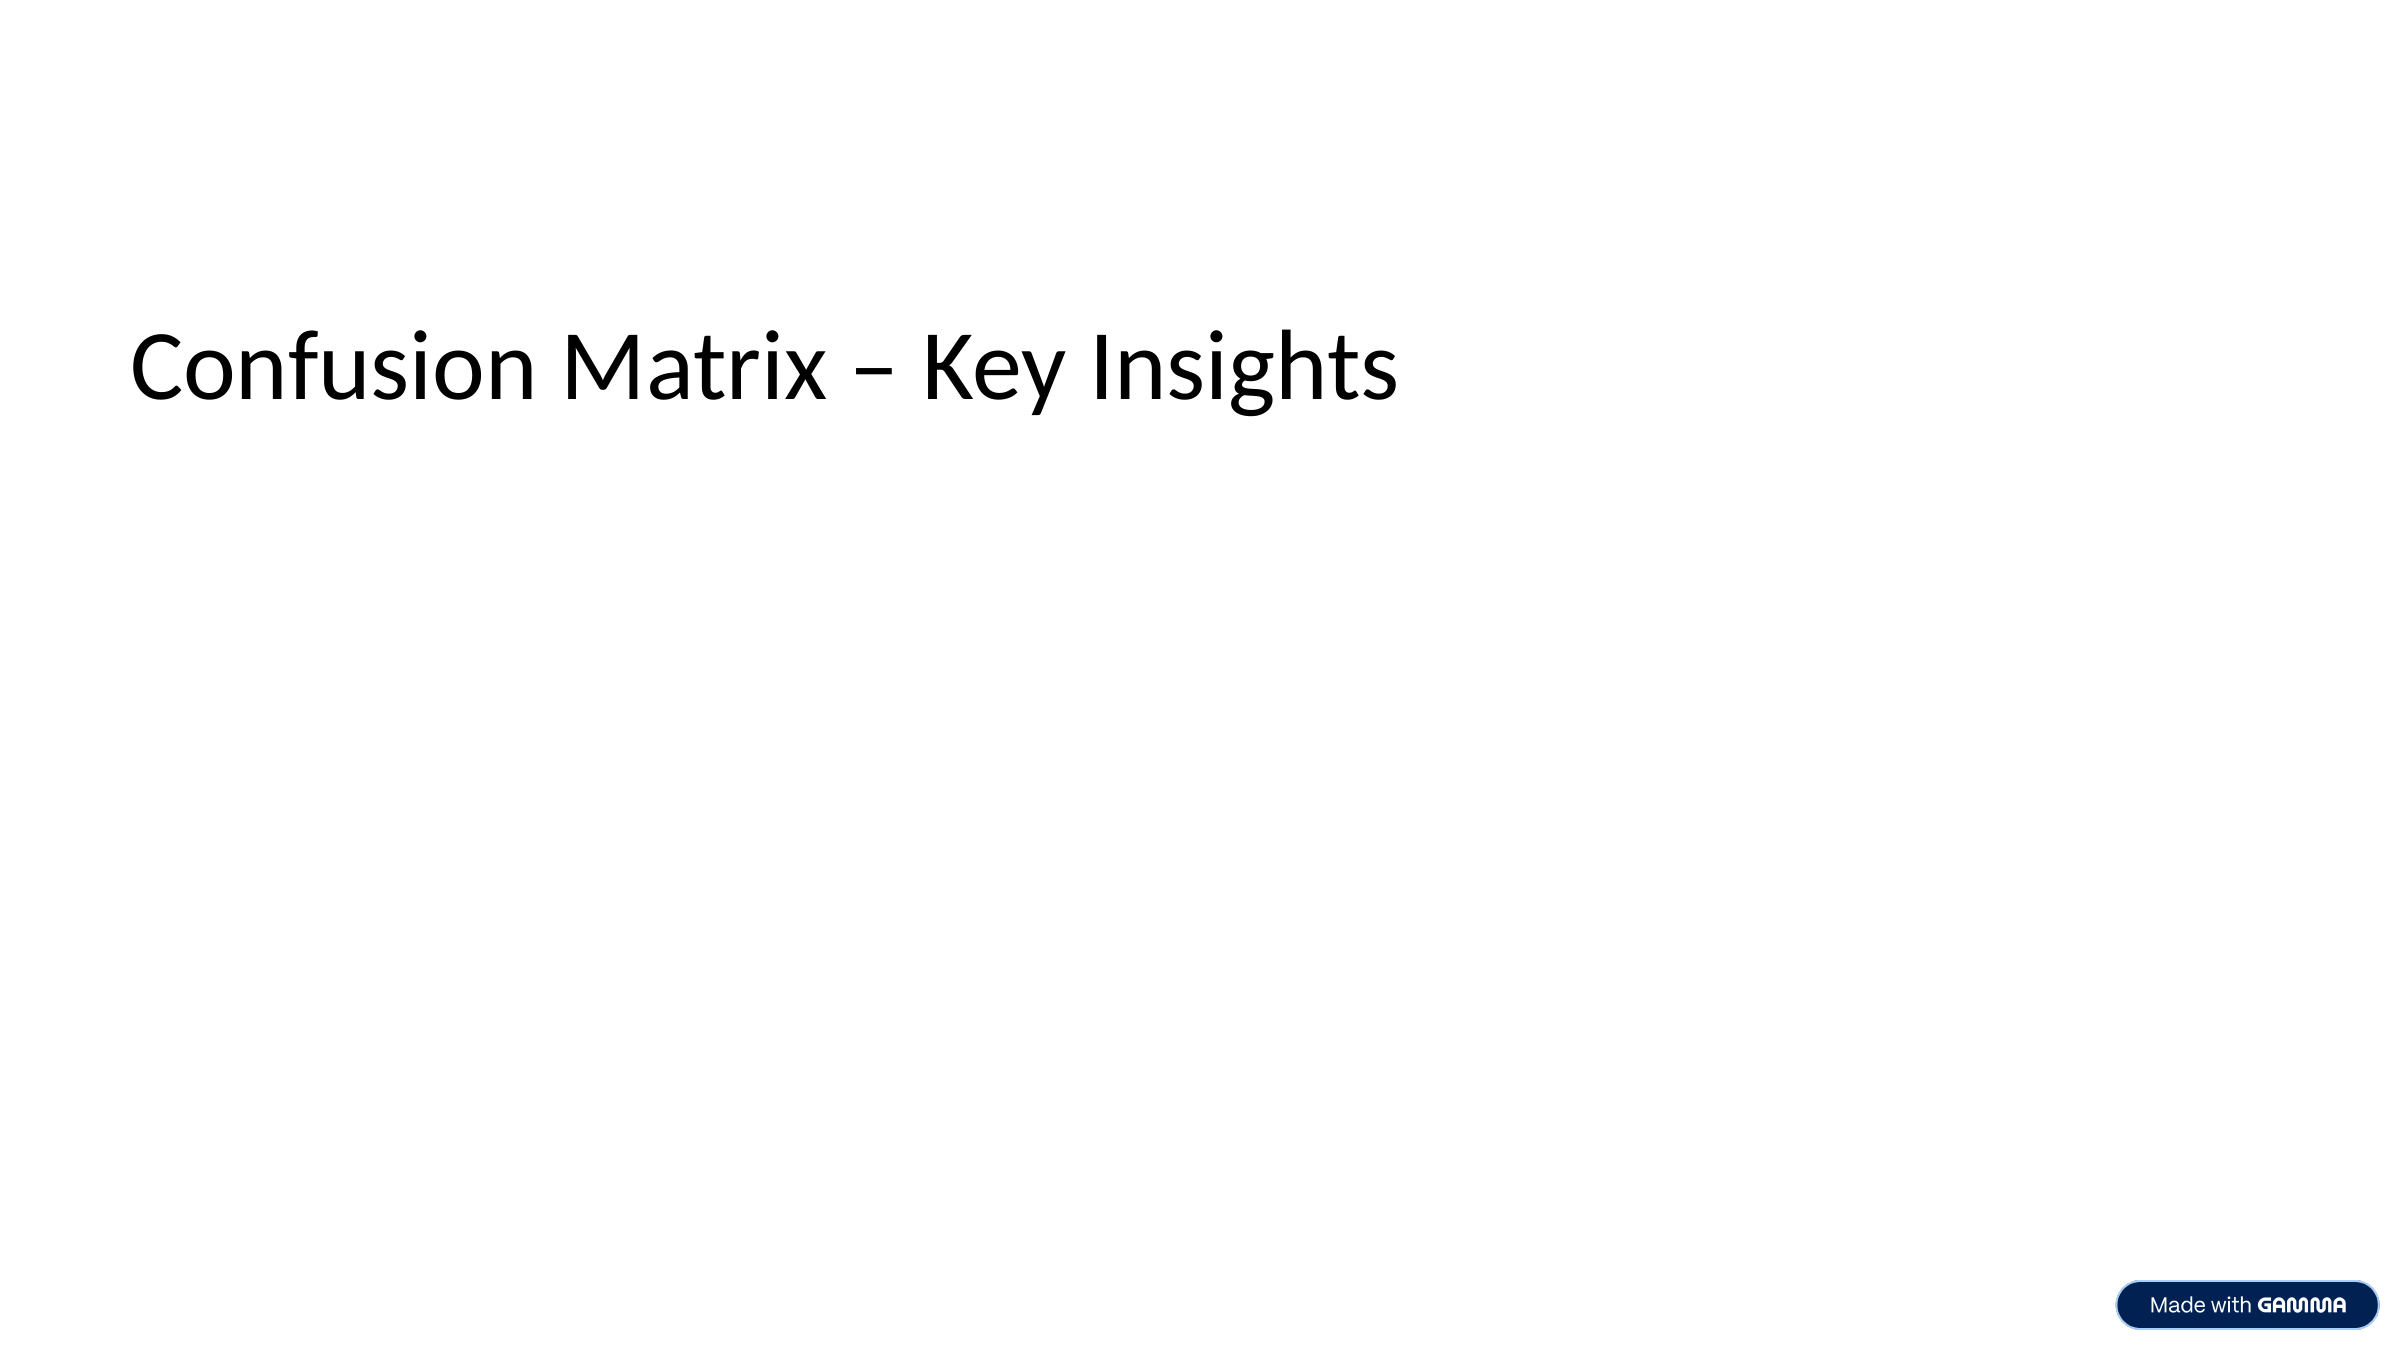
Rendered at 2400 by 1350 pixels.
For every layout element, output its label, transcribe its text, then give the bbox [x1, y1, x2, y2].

text_box Confusion Matrix – Key Insights [130, 303, 1061, 421]
picture [2106, 1271, 2389, 1339]
